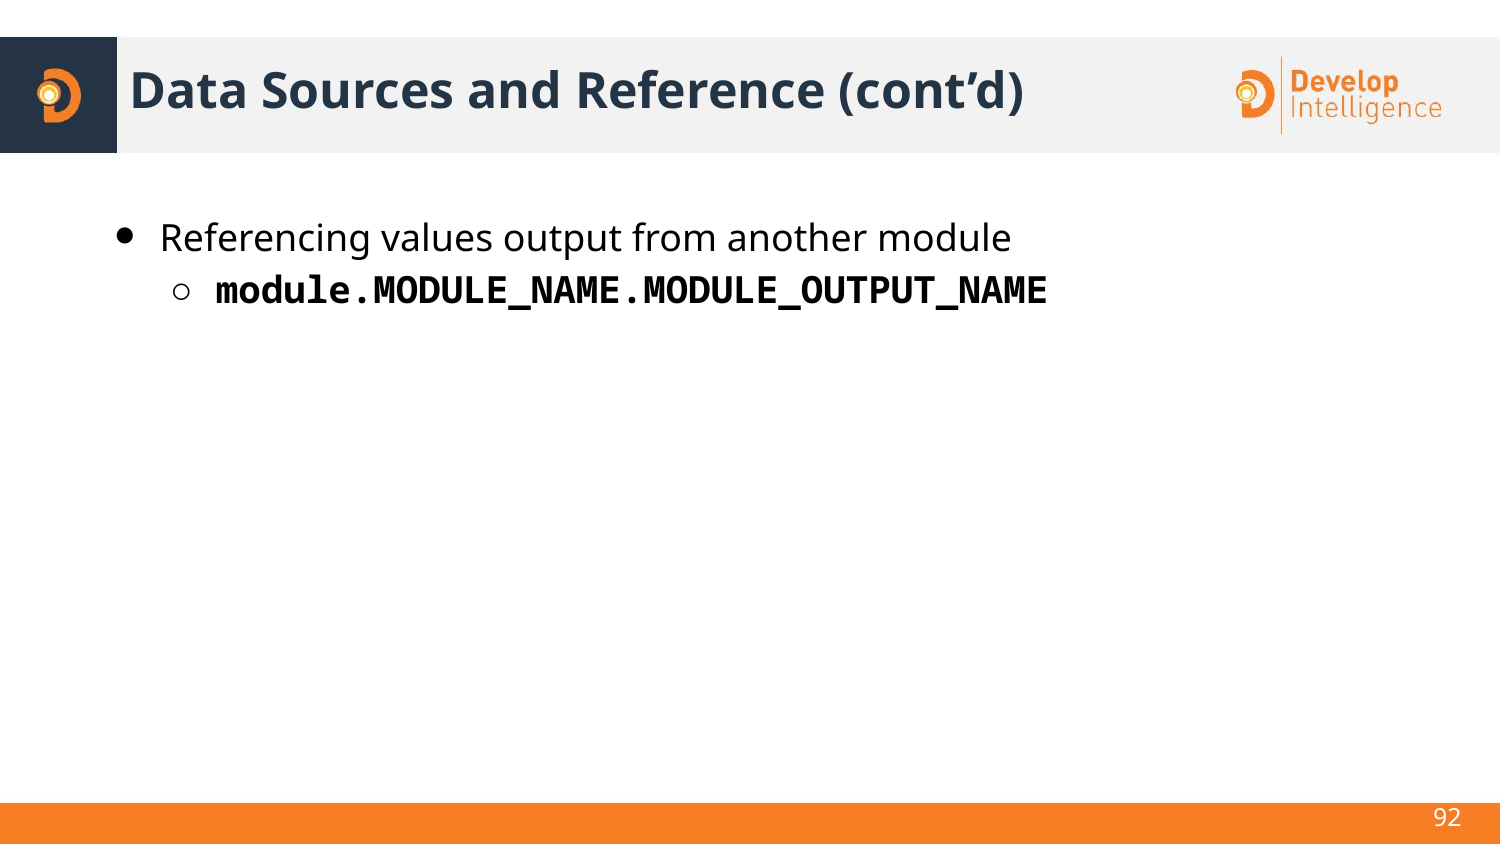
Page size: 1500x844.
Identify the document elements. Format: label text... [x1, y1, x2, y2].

picture [0, 0, 1500, 844]
title Data Sources and Reference (cont’d) [118, 36, 1500, 148]
list Referencing values output from another module module.MODULE_NAME.MODULE_OUTPUT_NAME [103, 201, 1397, 722]
slide_number <number> [1396, 800, 1499, 838]
